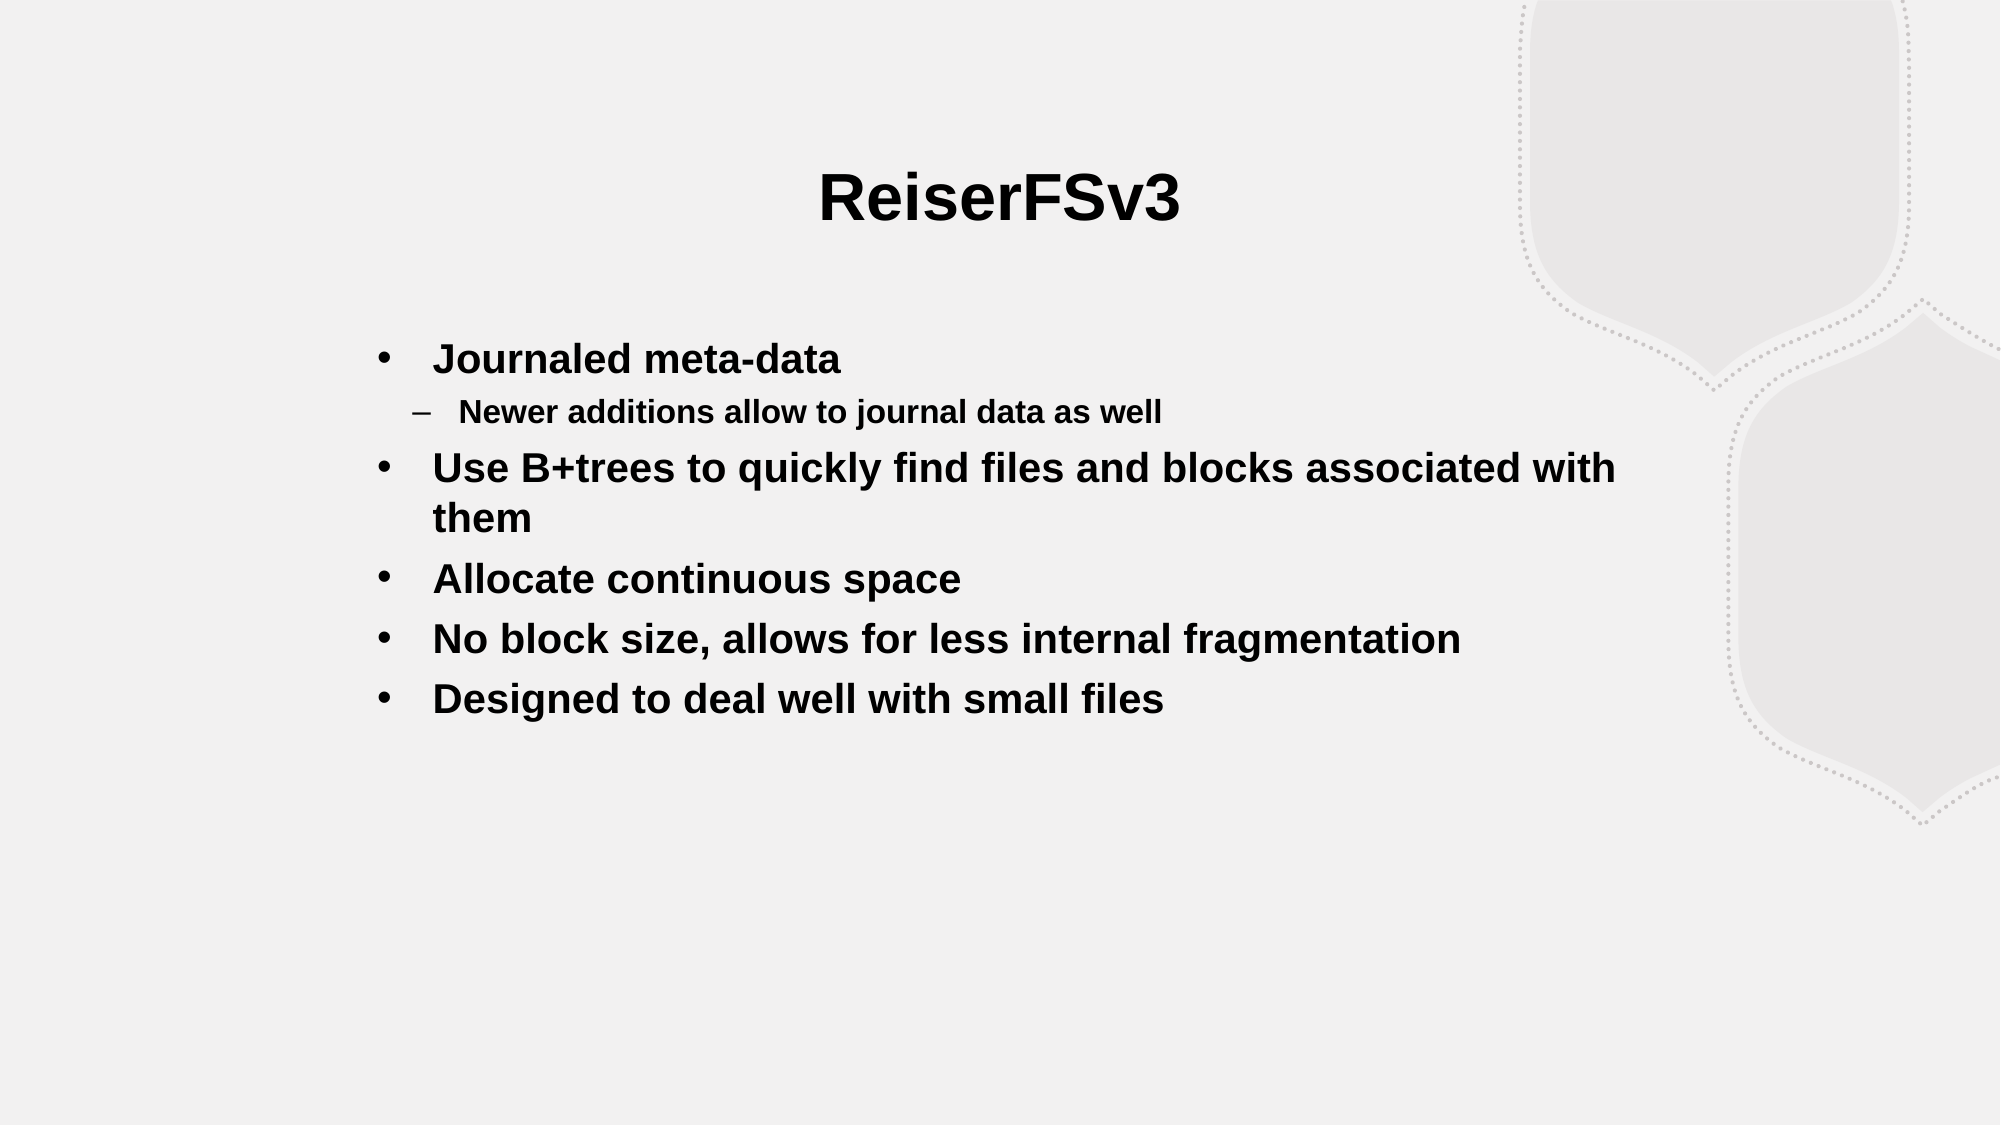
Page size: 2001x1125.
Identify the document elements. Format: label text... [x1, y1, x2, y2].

text_box Journaled meta-data Newer additions allow to journal data as well Use B+trees to quickly find files and blocks associated with them Allocate continuous space No block size, allows for less internal fragmentation Designed to deal well with small files [362, 324, 1638, 1000]
text_box ReiserFSv3 [362, 99, 1638, 288]
